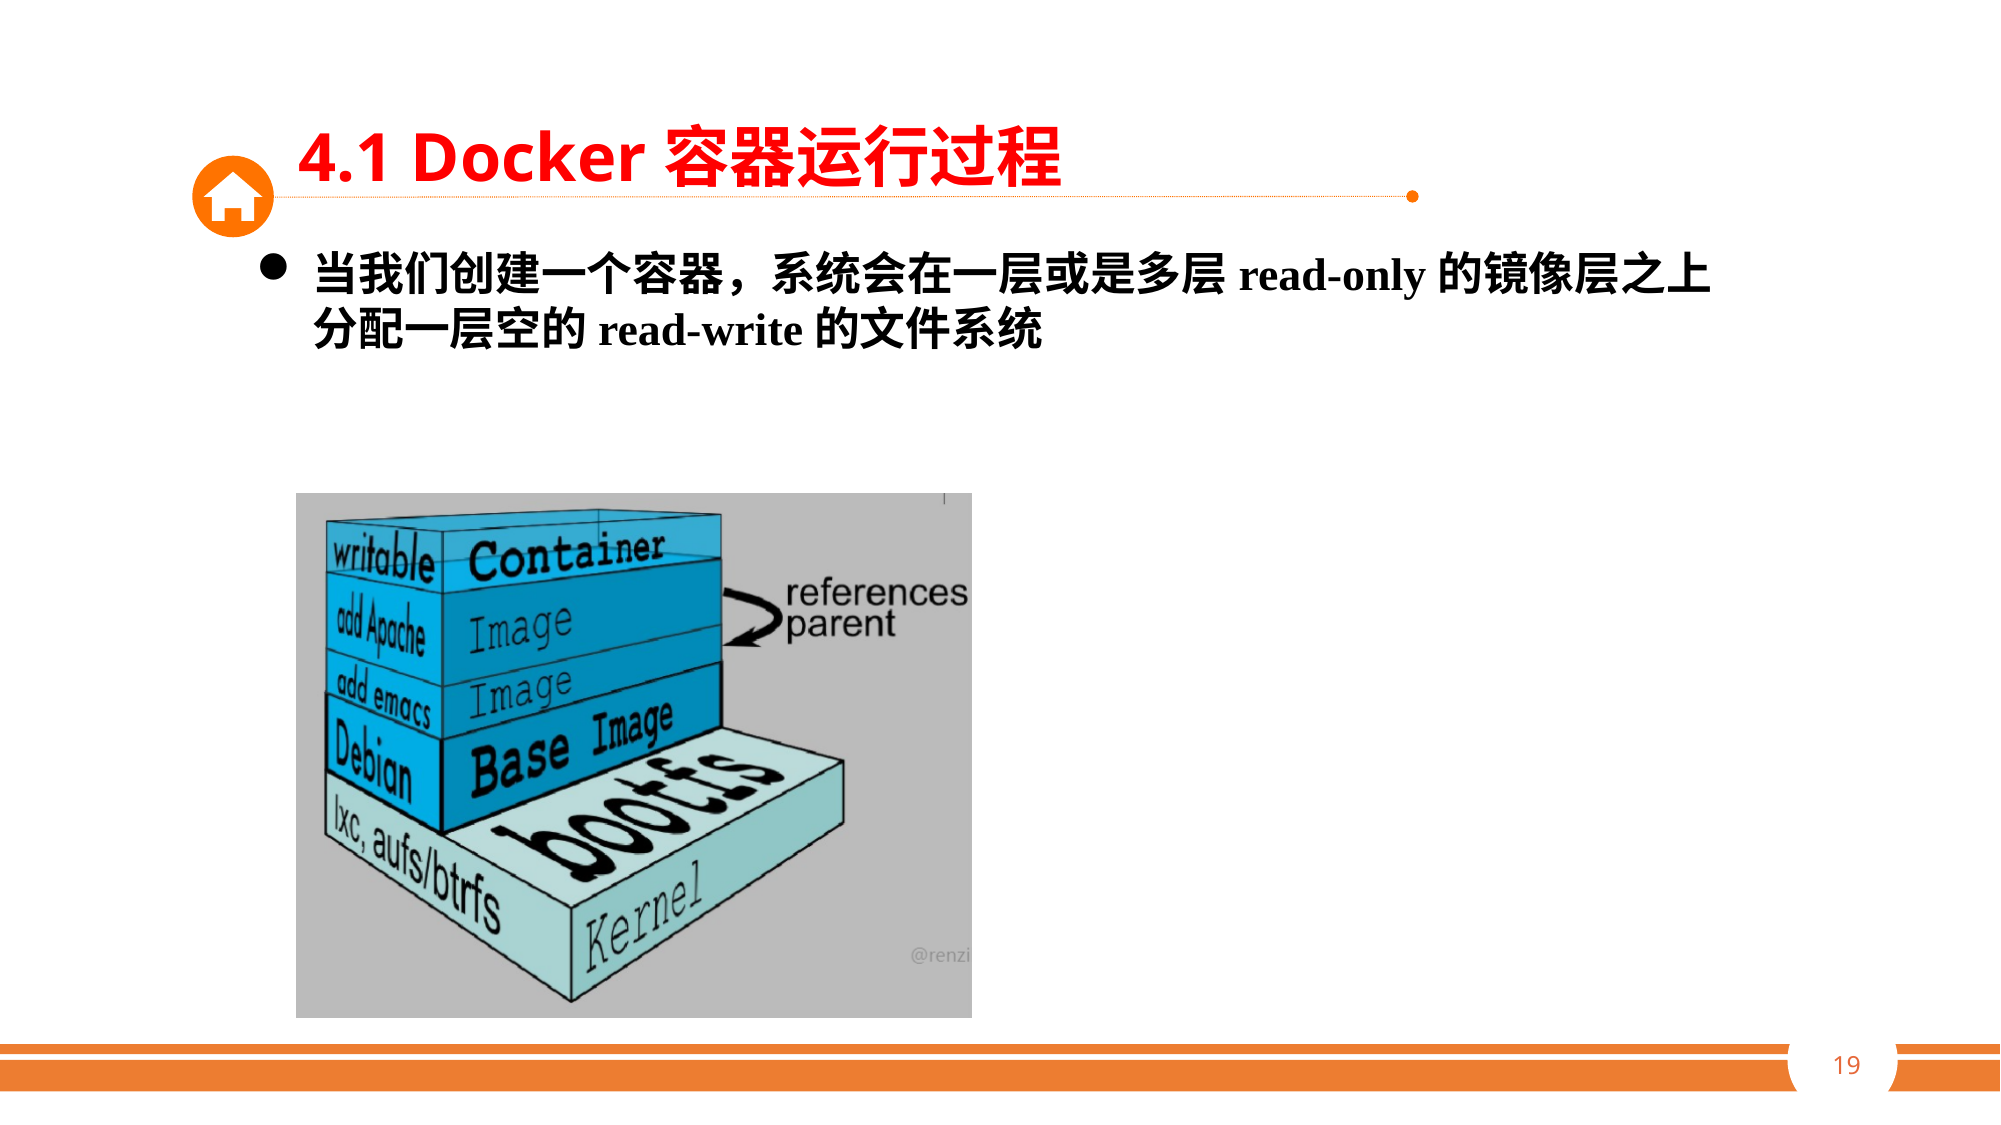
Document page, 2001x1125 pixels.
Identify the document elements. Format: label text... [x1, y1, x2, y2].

picture [296, 493, 972, 1019]
text_box 当我们创建一个容器，系统会在一层或是多层read-only的镜像层之上分配一层空的read-write的文件系统 [241, 237, 1735, 363]
slide_number 19 [1409, 1036, 1877, 1097]
text_box 4.1 Docker容器运行过程 [283, 107, 1284, 202]
